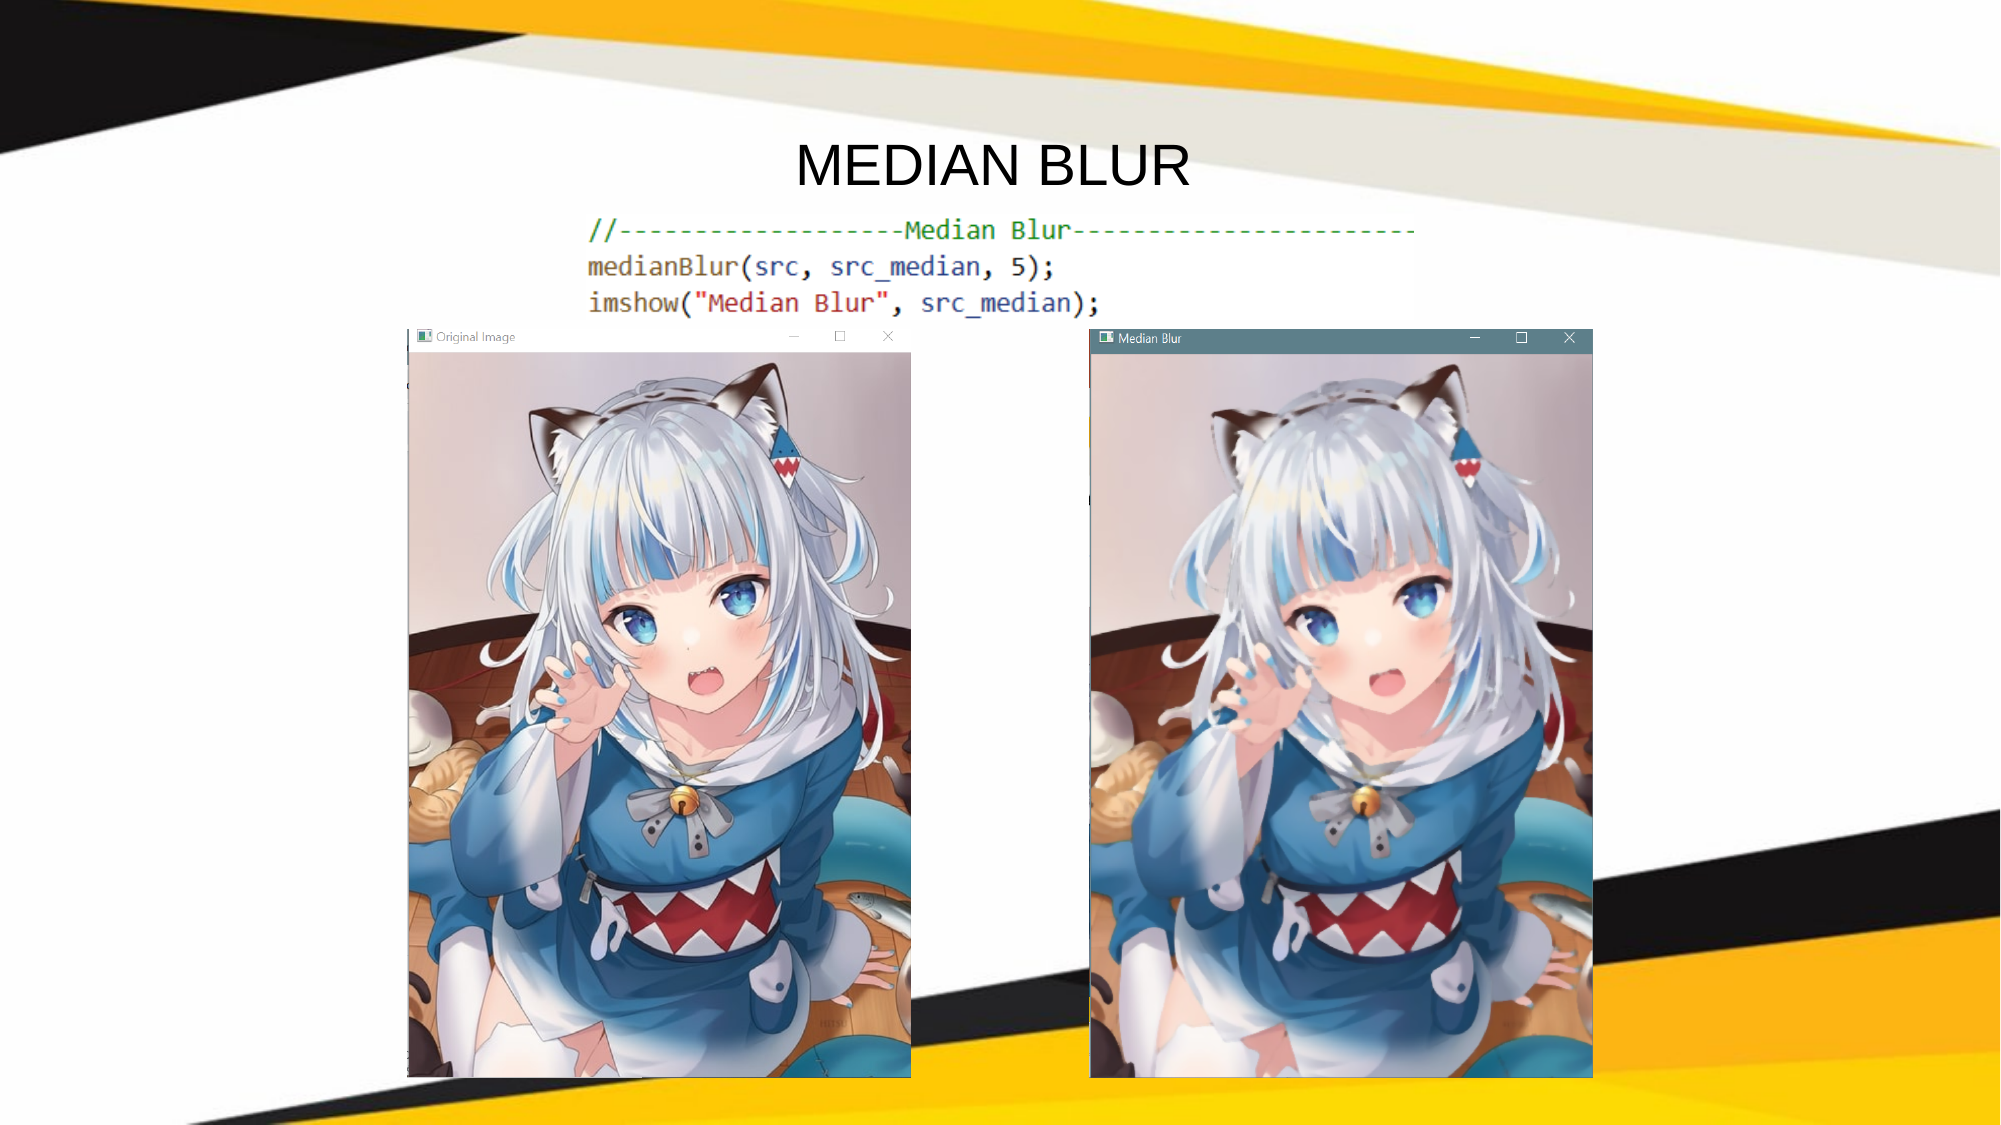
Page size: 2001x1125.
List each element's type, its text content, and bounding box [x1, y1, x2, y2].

text_box MEDIAN BLUR [780, 119, 1220, 204]
picture [0, 0, 2001, 1125]
